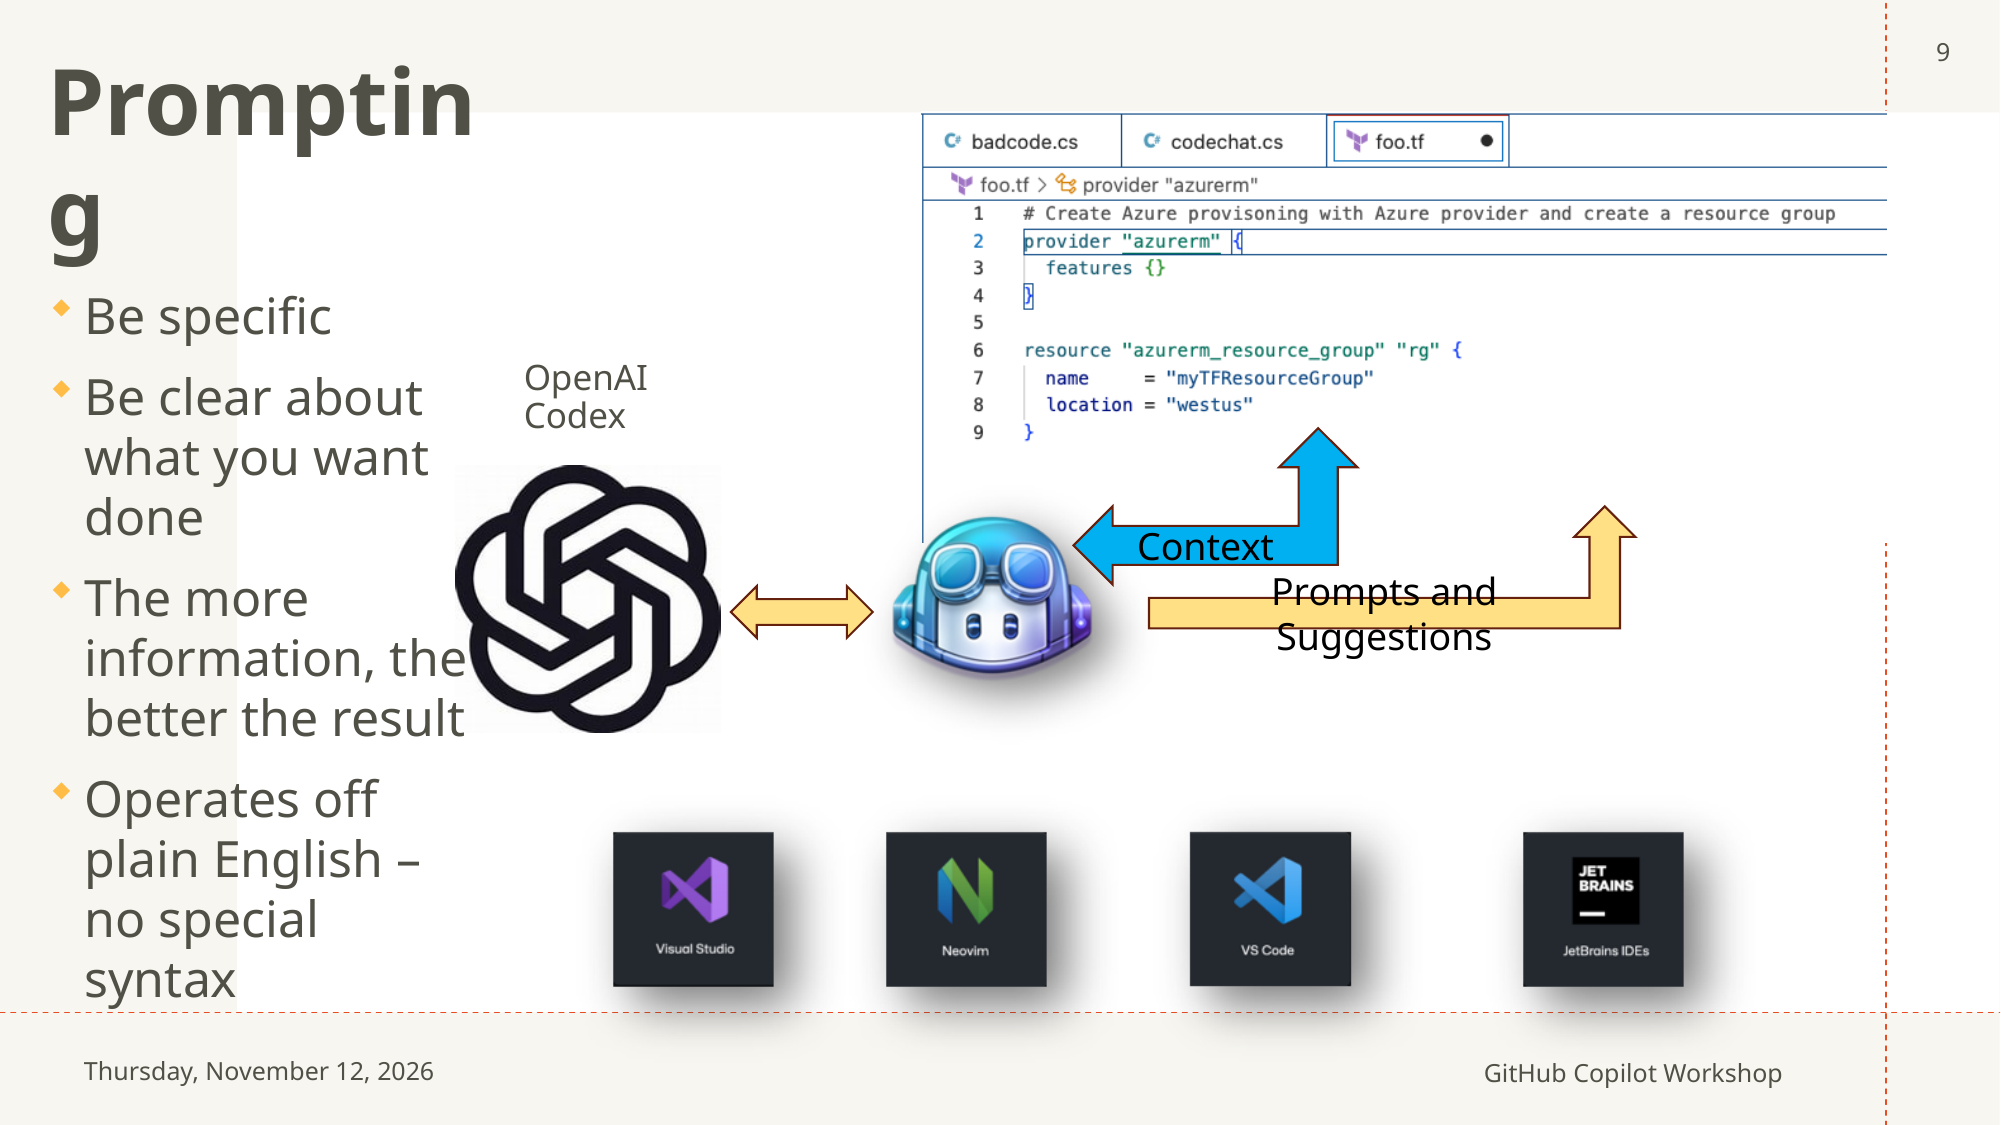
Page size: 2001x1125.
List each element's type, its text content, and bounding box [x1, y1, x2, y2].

list Prompting Be specific Be clear about what you want done The more information, the better the result Operates off plain English – no special syntax [32, 36, 496, 929]
slide_number 9 [1886, 0, 2000, 110]
footer GitHub Copilot Workshop [618, 1020, 1799, 1125]
text_box Prompts and Suggestions [1199, 543, 1622, 630]
text_box Context [1199, 543, 1339, 566]
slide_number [68, 1020, 519, 1125]
picture [1486, 795, 1760, 1063]
title OpenAI Codex [508, 341, 668, 455]
picture [576, 111, 1887, 1063]
picture [455, 465, 721, 733]
text_box [729, 583, 820, 641]
